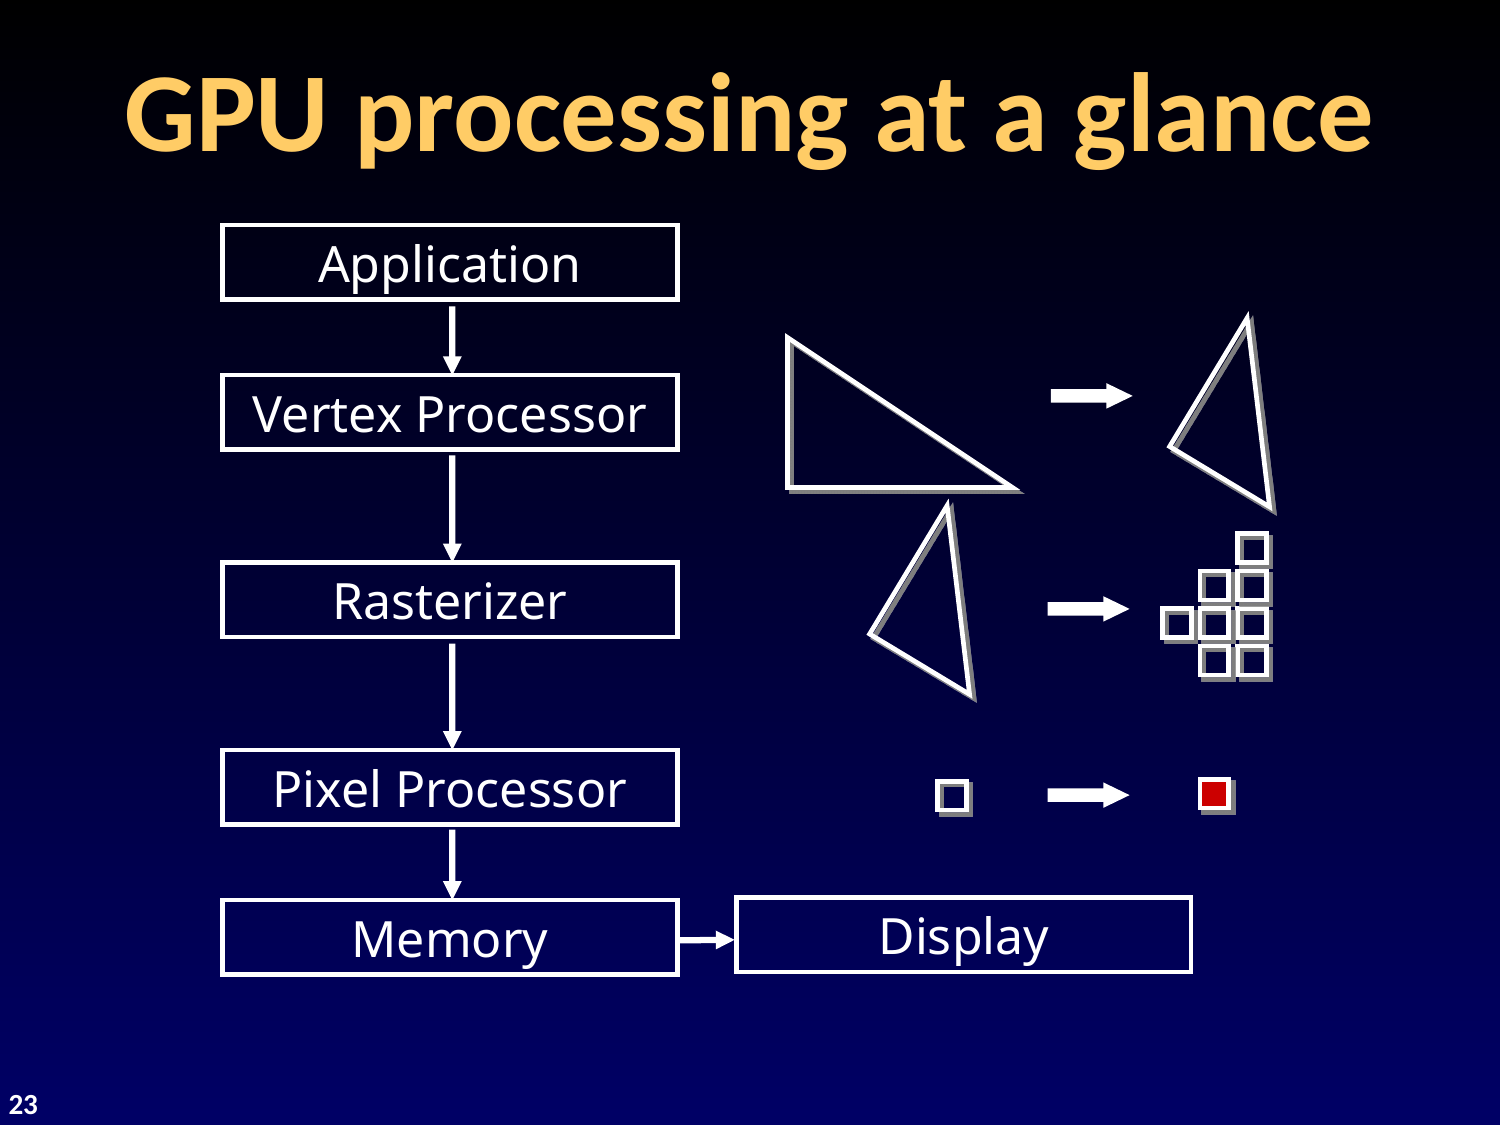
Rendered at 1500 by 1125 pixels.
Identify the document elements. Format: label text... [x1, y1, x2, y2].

text_box Display [736, 897, 1192, 973]
text_box [446, 306, 459, 376]
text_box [787, 337, 1317, 488]
text_box Rasterizer [222, 562, 678, 638]
text_box [446, 829, 459, 901]
text_box [446, 643, 459, 751]
slide_number 23 [0, 1078, 93, 1125]
text_box Pixel Processor [222, 749, 678, 825]
text_box [446, 455, 459, 563]
title GPU processing at a glance [24, 24, 1475, 188]
text_box Memory [222, 899, 678, 975]
text_box [676, 933, 735, 947]
text_box Vertex Processor [222, 374, 678, 450]
text_box Application [222, 224, 678, 300]
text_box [899, 524, 1267, 675]
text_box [937, 779, 1229, 811]
